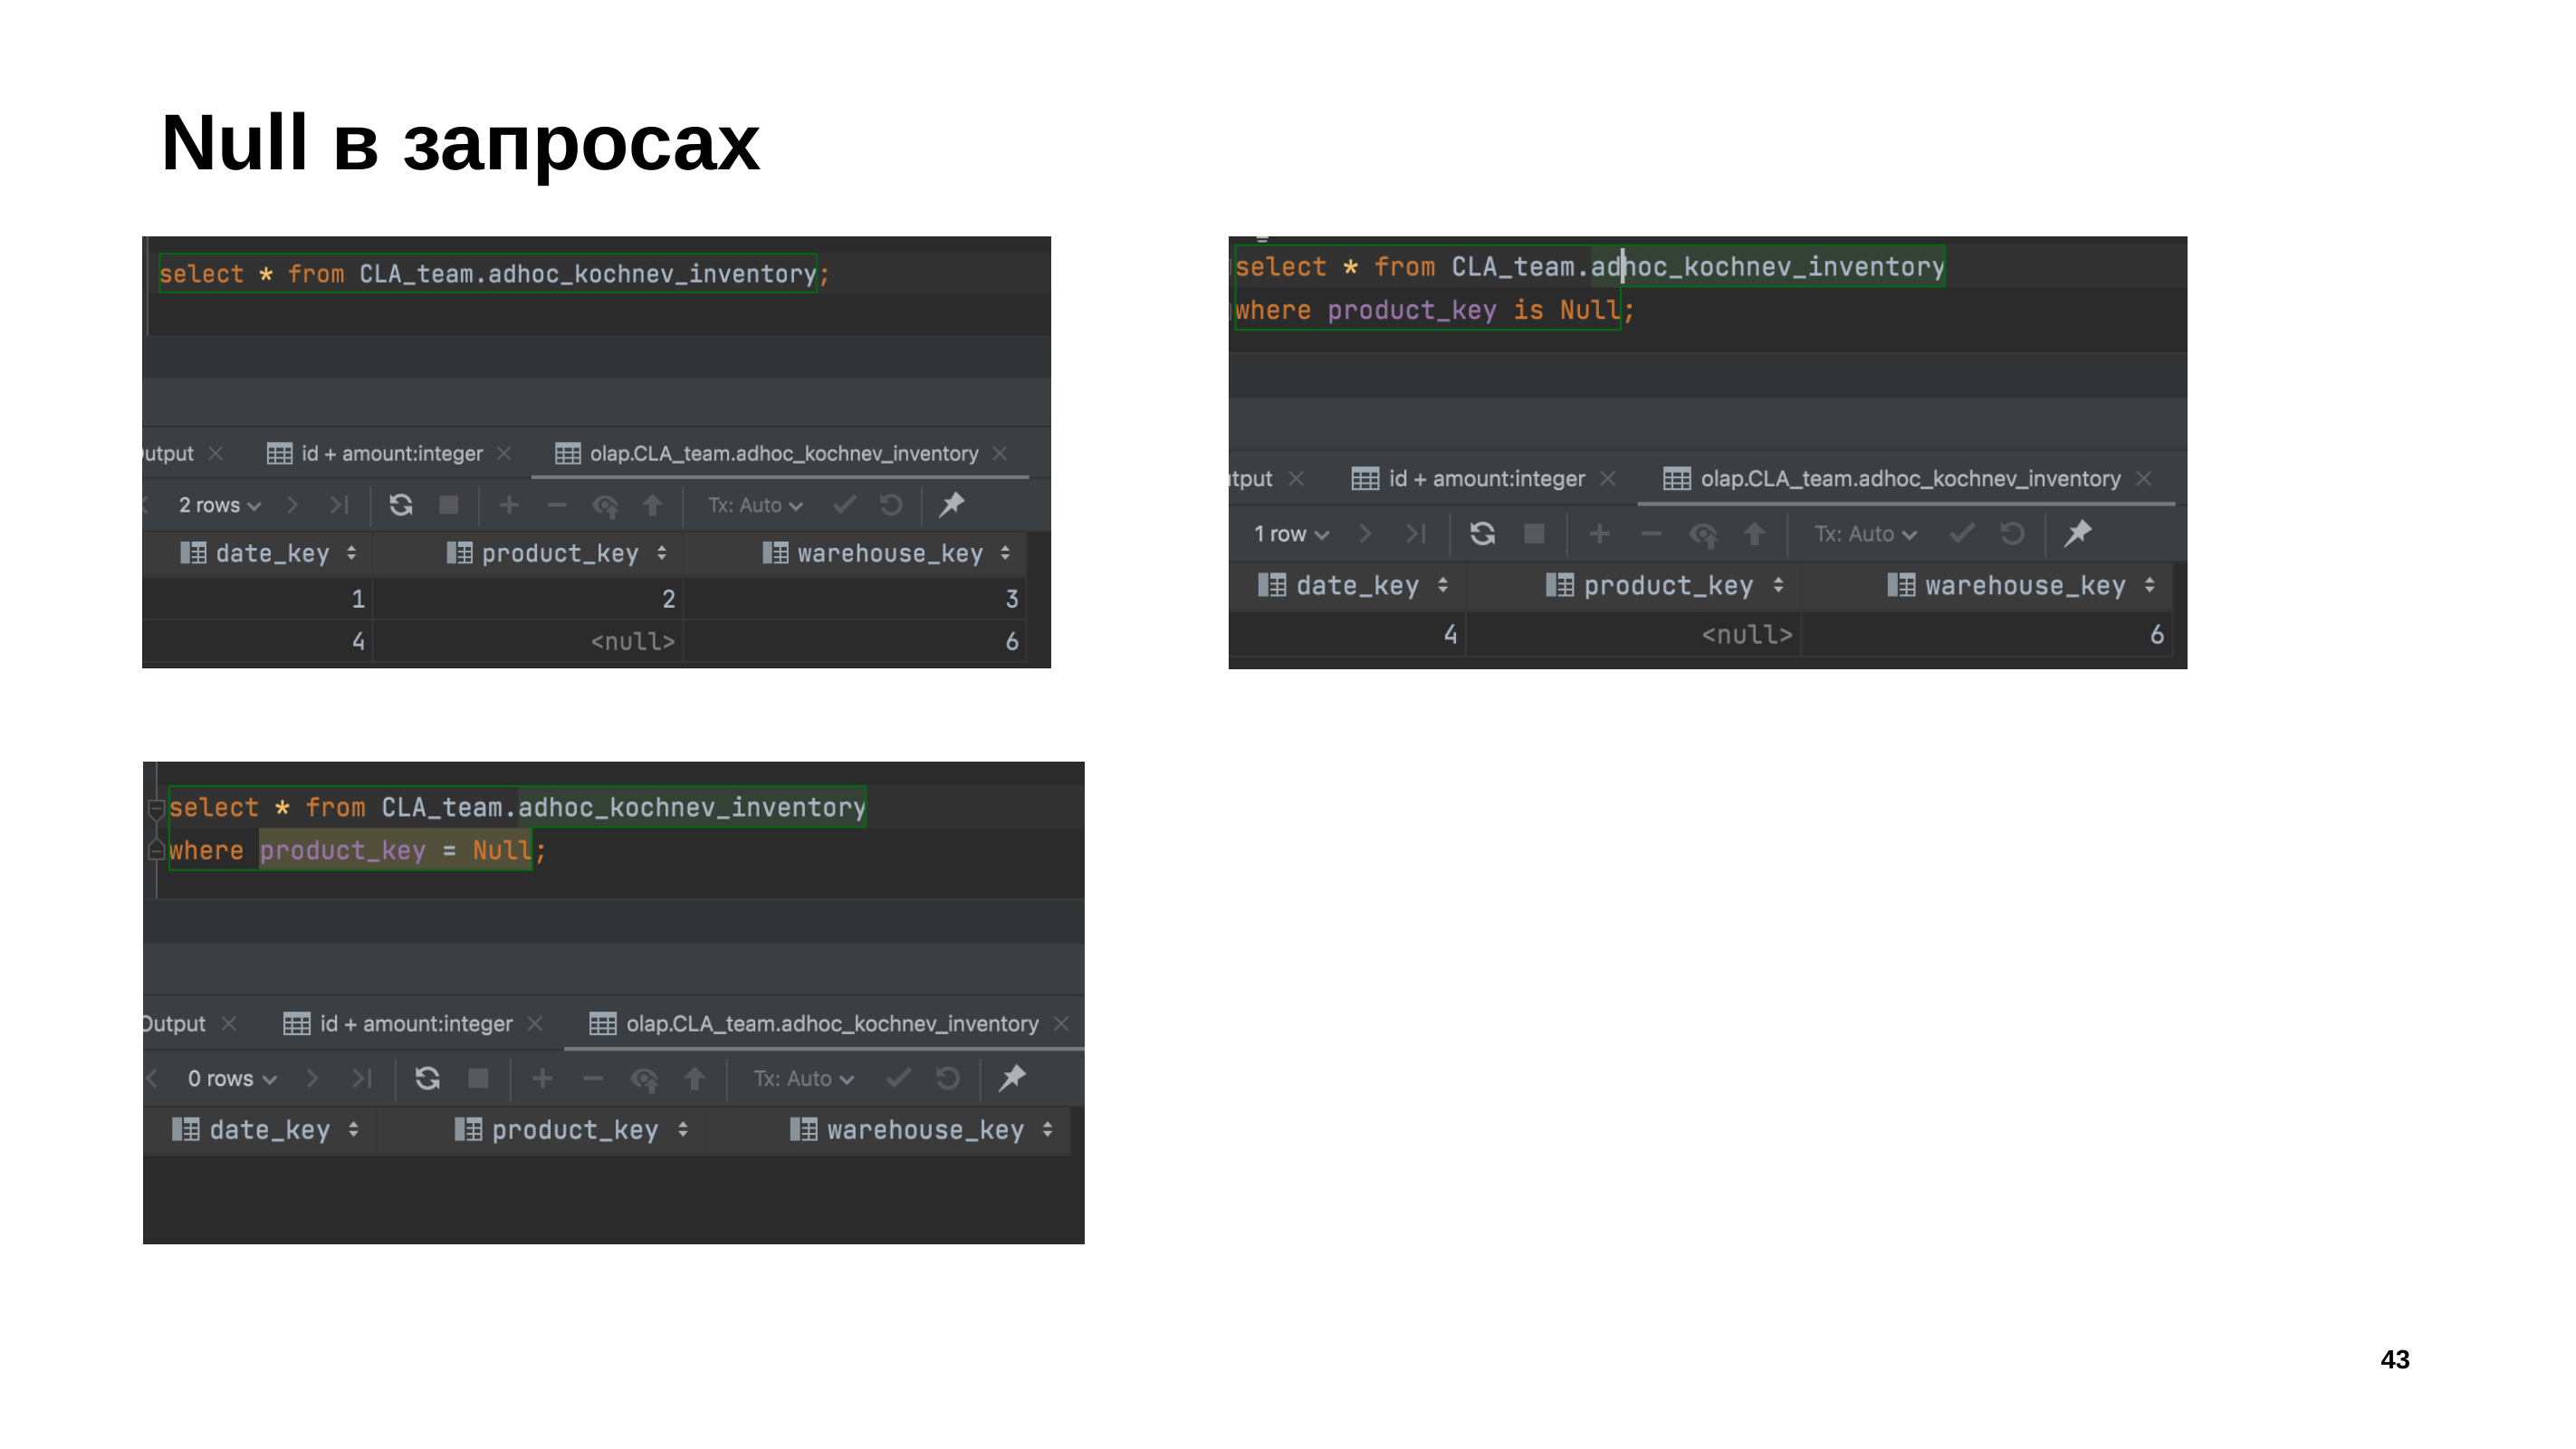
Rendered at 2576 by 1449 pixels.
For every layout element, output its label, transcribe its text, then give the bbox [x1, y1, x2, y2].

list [142, 236, 1051, 668]
slide_number 43 [2278, 1330, 2418, 1384]
picture [1229, 235, 2188, 669]
picture [142, 762, 1085, 1245]
title Null в запросах [160, 85, 2415, 252]
